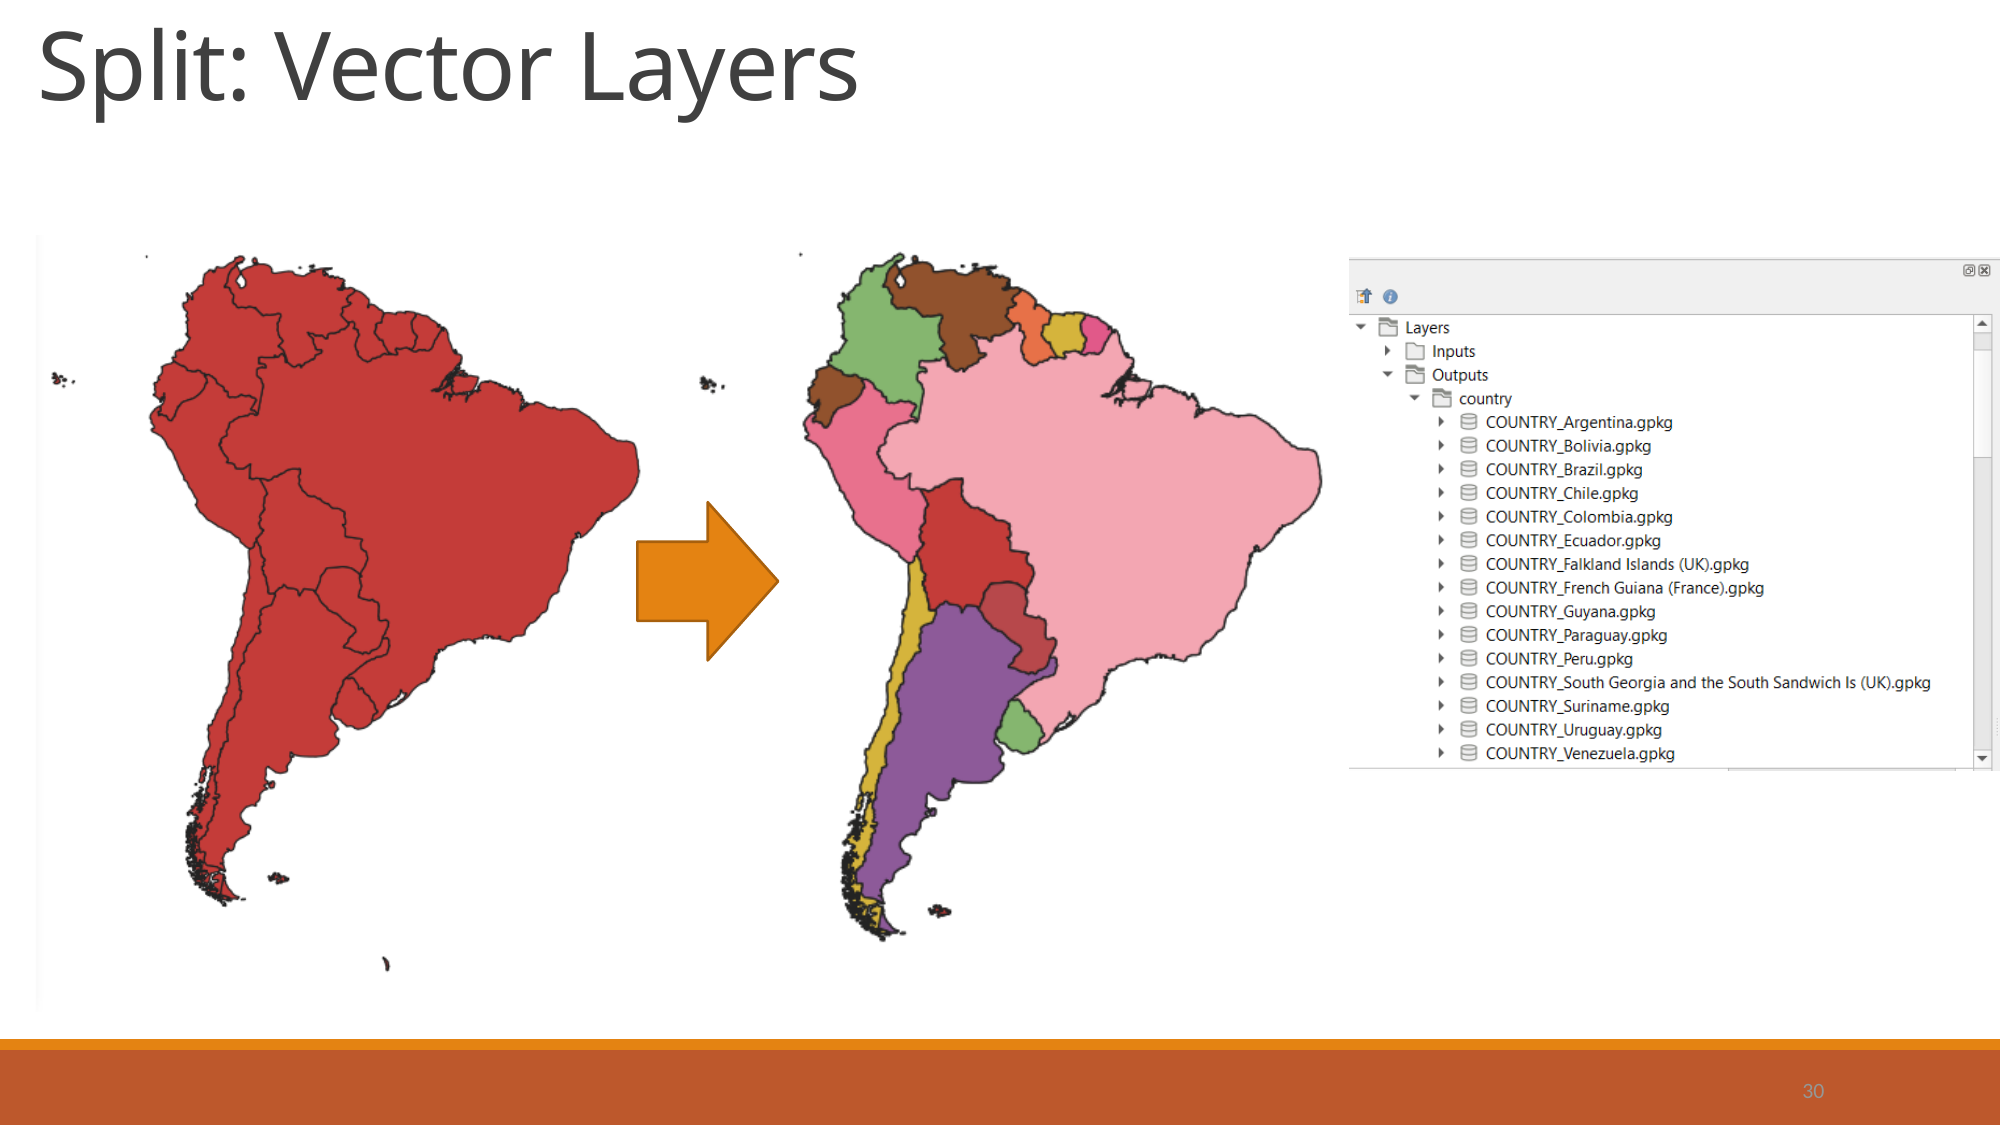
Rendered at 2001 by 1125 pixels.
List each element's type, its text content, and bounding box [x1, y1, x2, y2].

slide_number 30 [1624, 1059, 1840, 1120]
picture [35, 234, 647, 1012]
picture [658, 185, 2000, 951]
title Split: Vector Layers [22, 15, 1673, 128]
